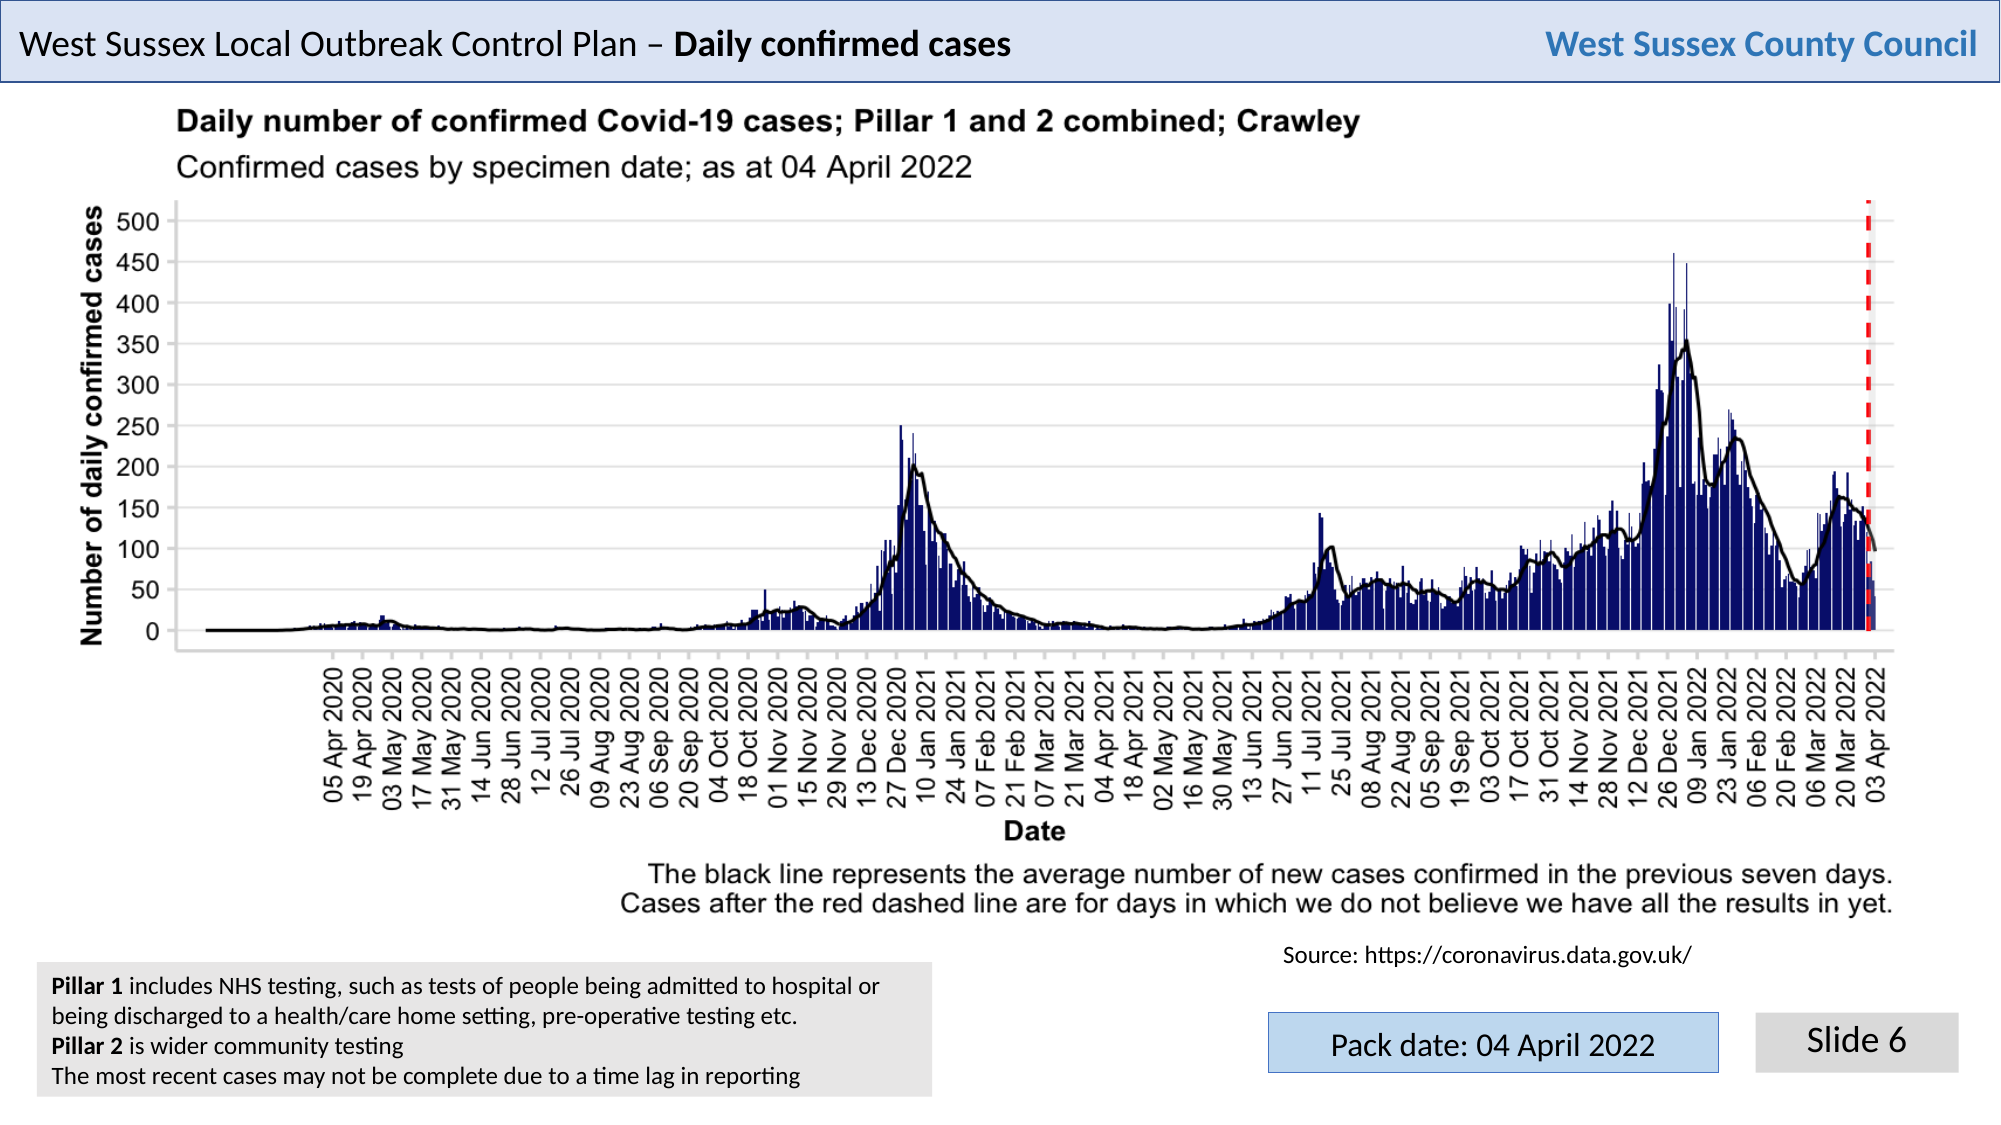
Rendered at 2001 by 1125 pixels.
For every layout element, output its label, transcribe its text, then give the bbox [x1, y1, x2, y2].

list Slide 6 [1755, 1012, 1959, 1073]
list Source: https://coronavirus.data.gov.uk/ [1268, 935, 1912, 995]
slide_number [1268, 1012, 1719, 1073]
picture [63, 91, 1912, 935]
